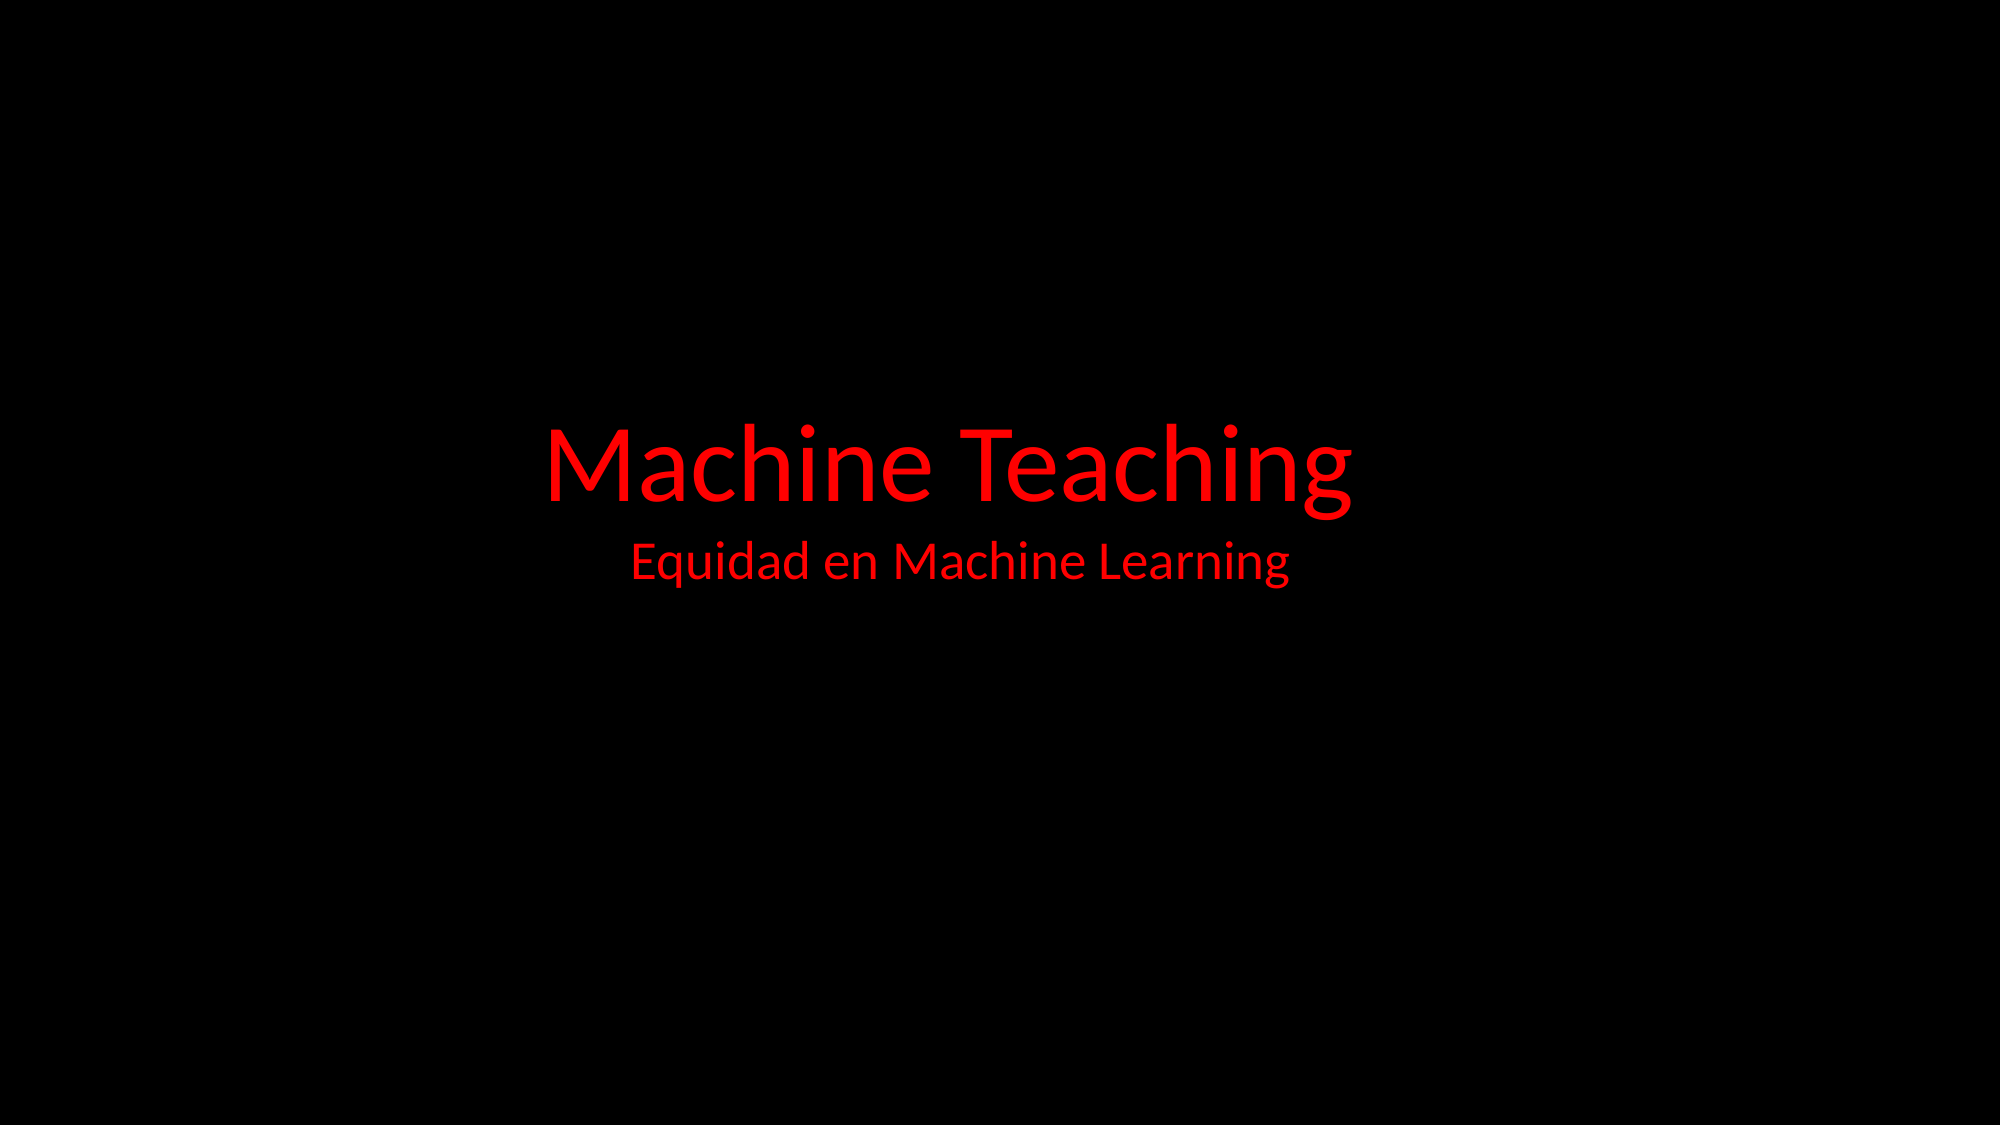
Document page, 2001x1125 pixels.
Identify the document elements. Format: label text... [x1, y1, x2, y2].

title Machine Teaching Equidad en Machine Learning [114, 382, 1808, 665]
